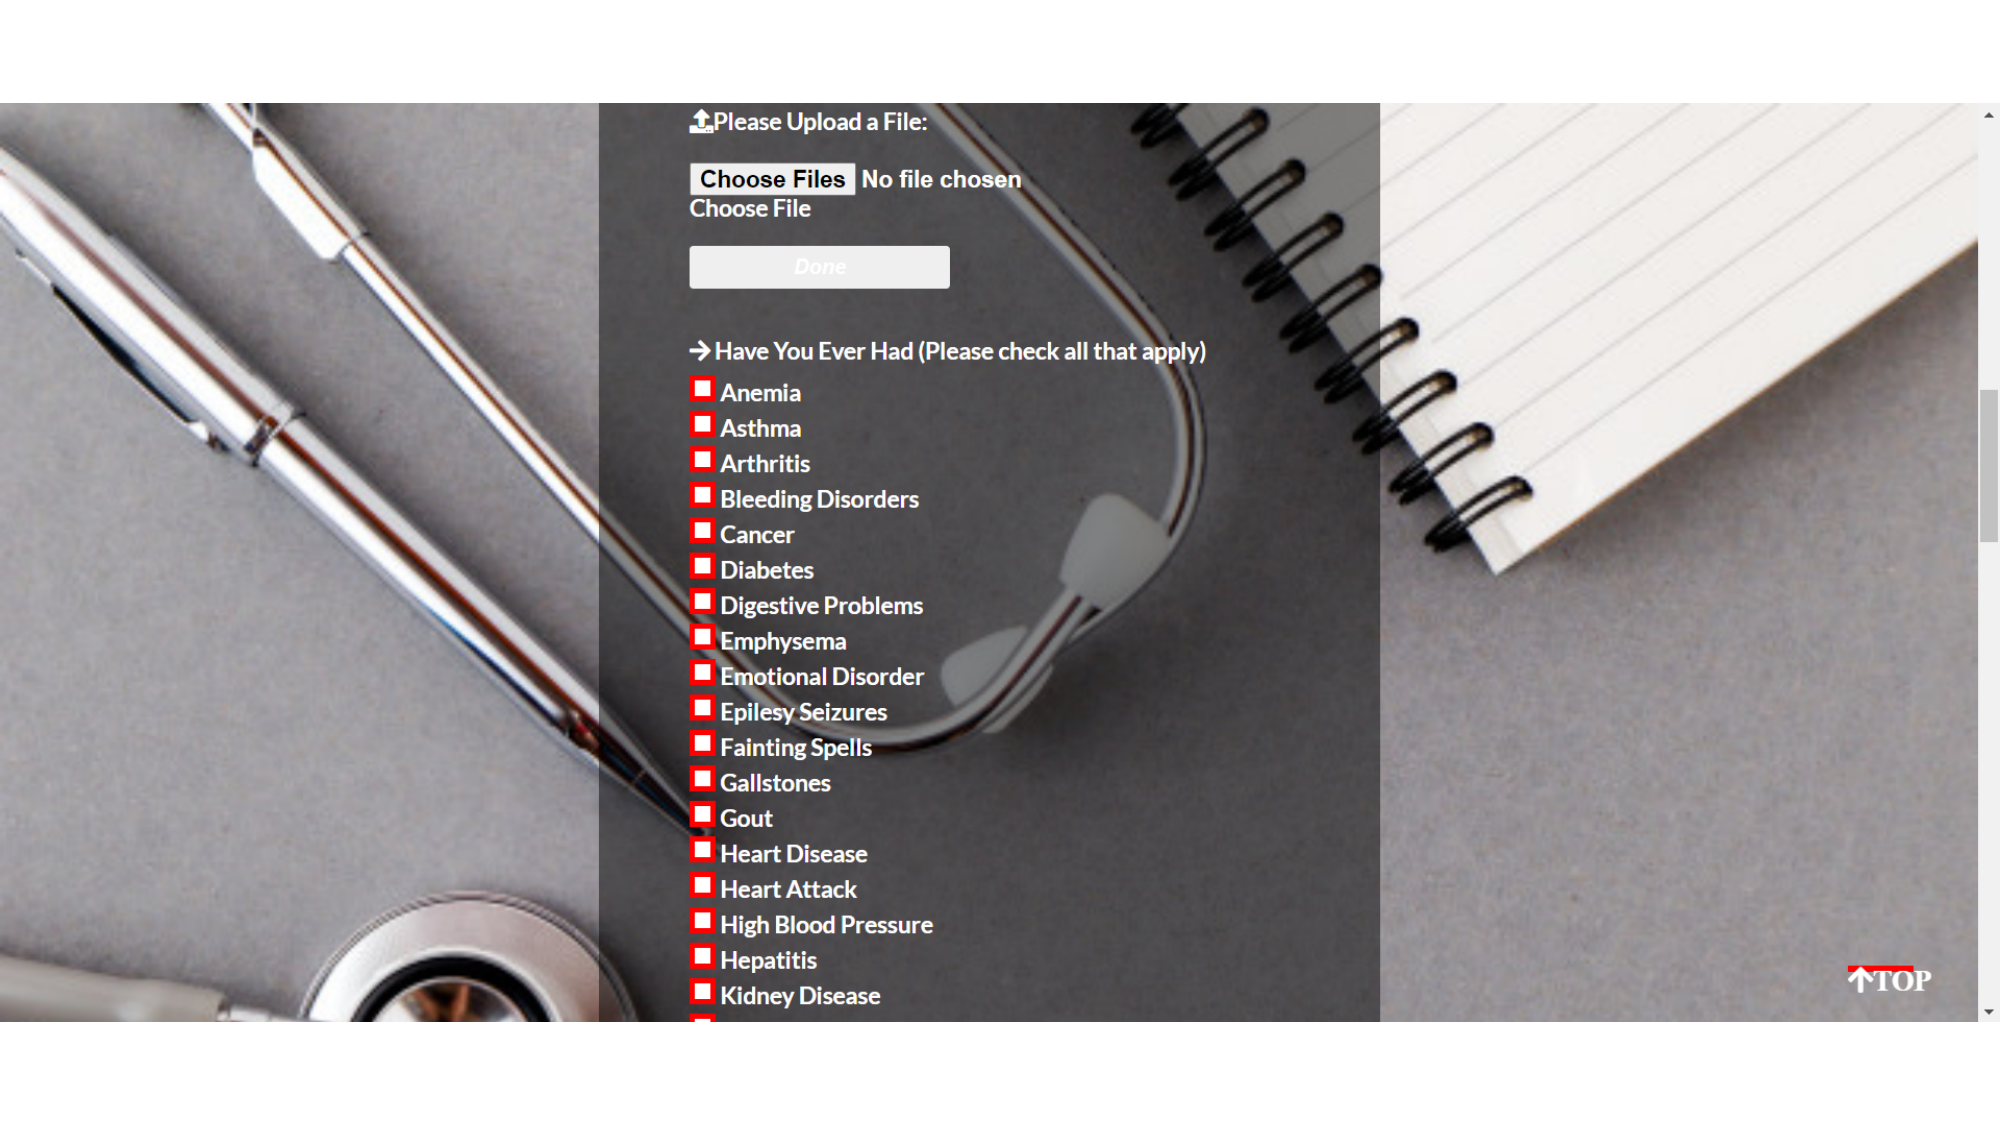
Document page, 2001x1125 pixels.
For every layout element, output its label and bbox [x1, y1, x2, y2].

picture [0, 103, 2000, 1022]
